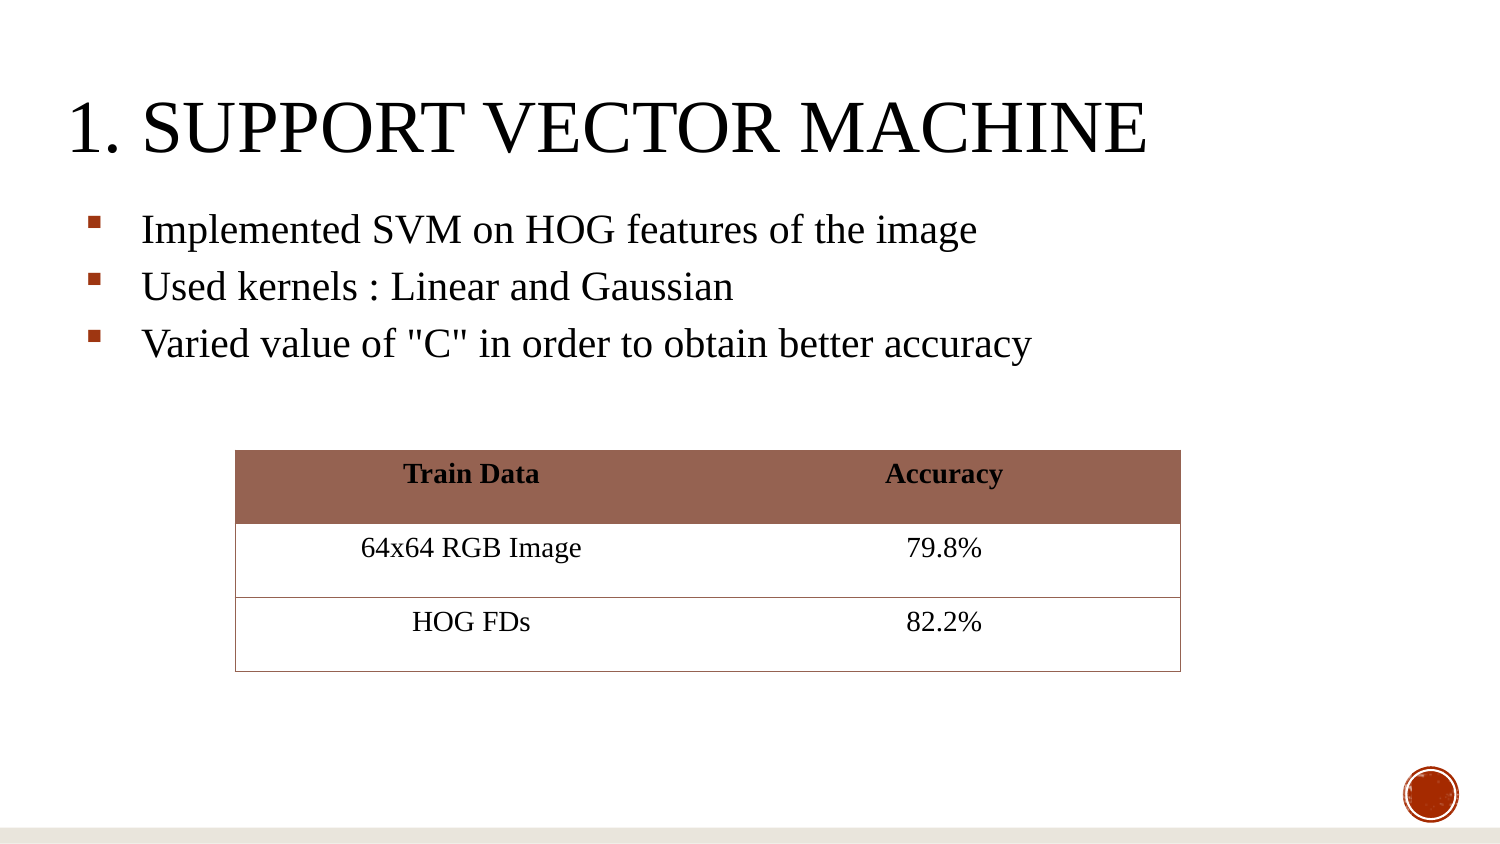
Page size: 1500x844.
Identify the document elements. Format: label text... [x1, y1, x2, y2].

table_cell 82.2% [708, 598, 1180, 671]
table_header Accuracy [708, 451, 1180, 523]
table_cell 79.8% [708, 524, 1180, 597]
title 1. Support Vector Machine [51, 72, 1449, 174]
table_cell HOG FDs [236, 598, 708, 671]
table_header Train Data [236, 451, 708, 523]
table_cell 64x64 RGB Image [236, 524, 708, 597]
list Implemented SVM on HOG features of the image Used kernels : Linear and Gaussian Varied value of "C" in order to obtain better accuracy [51, 192, 1449, 750]
